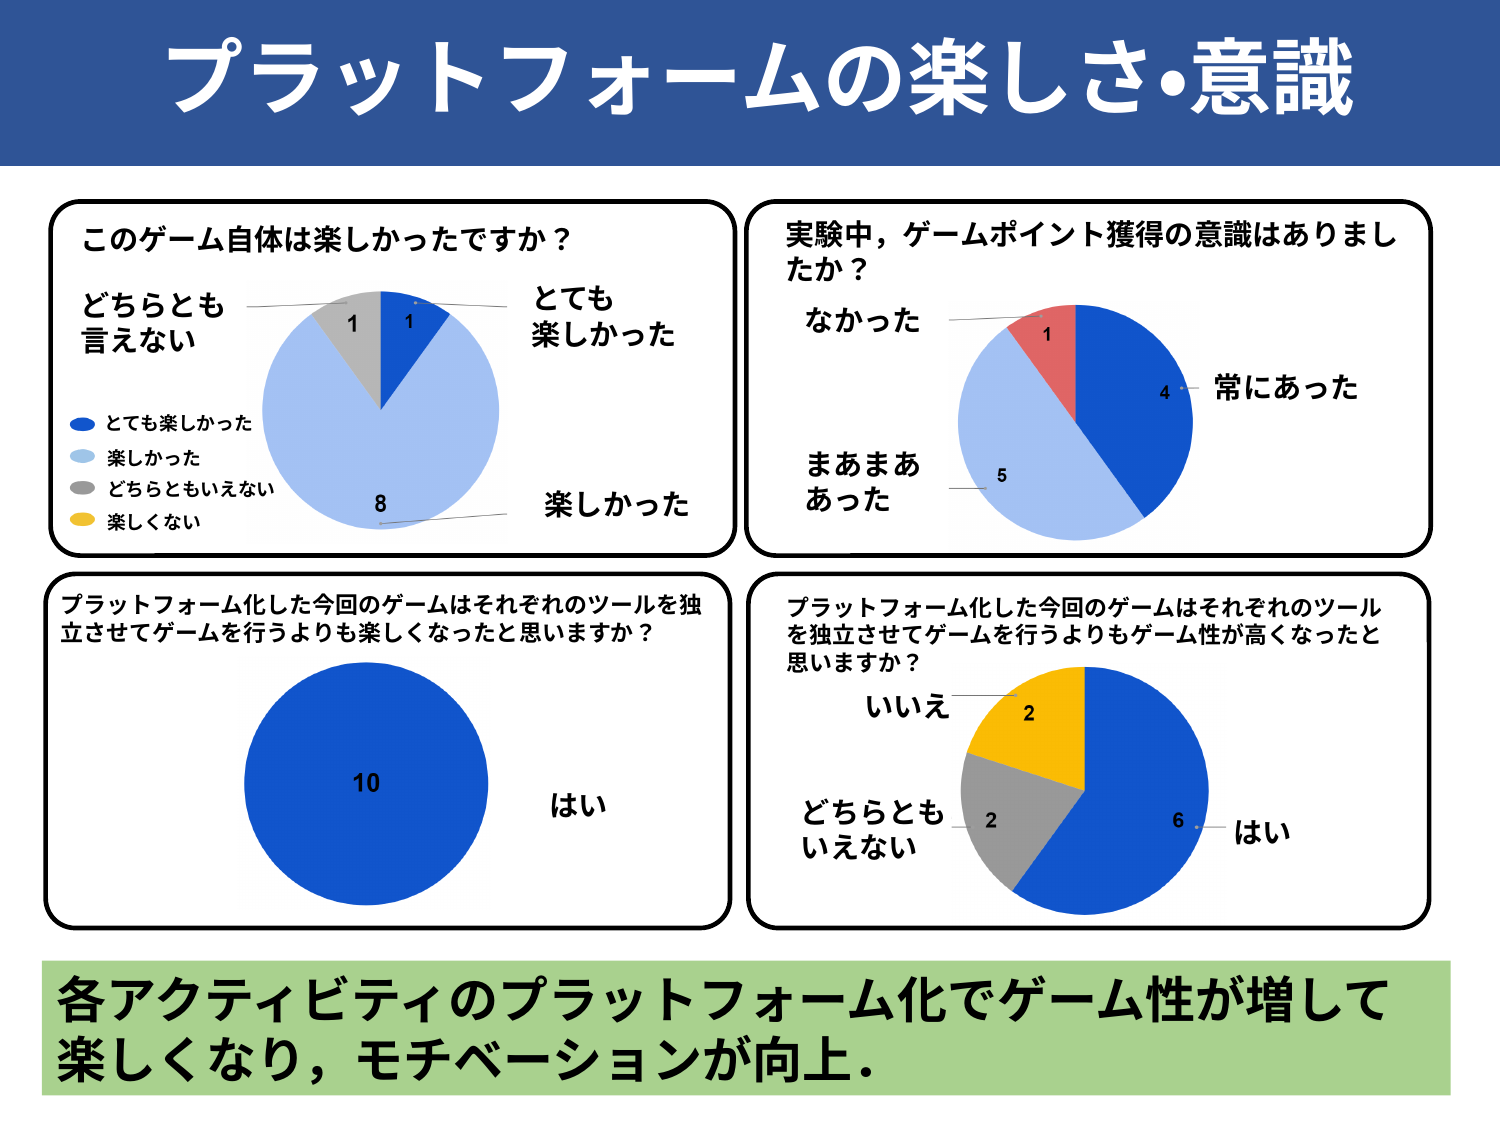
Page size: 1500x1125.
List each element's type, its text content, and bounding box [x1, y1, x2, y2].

text_box 各アクティビティのプラットフォーム化でゲーム性が増して楽しくなり，モチベーションが向上． [41, 960, 1451, 1096]
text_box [748, 573, 1430, 931]
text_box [50, 201, 746, 556]
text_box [45, 573, 731, 929]
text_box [746, 201, 1438, 556]
text_box プラットフォームの楽しさ・意識 [0, 0, 1500, 166]
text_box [58, 404, 310, 542]
